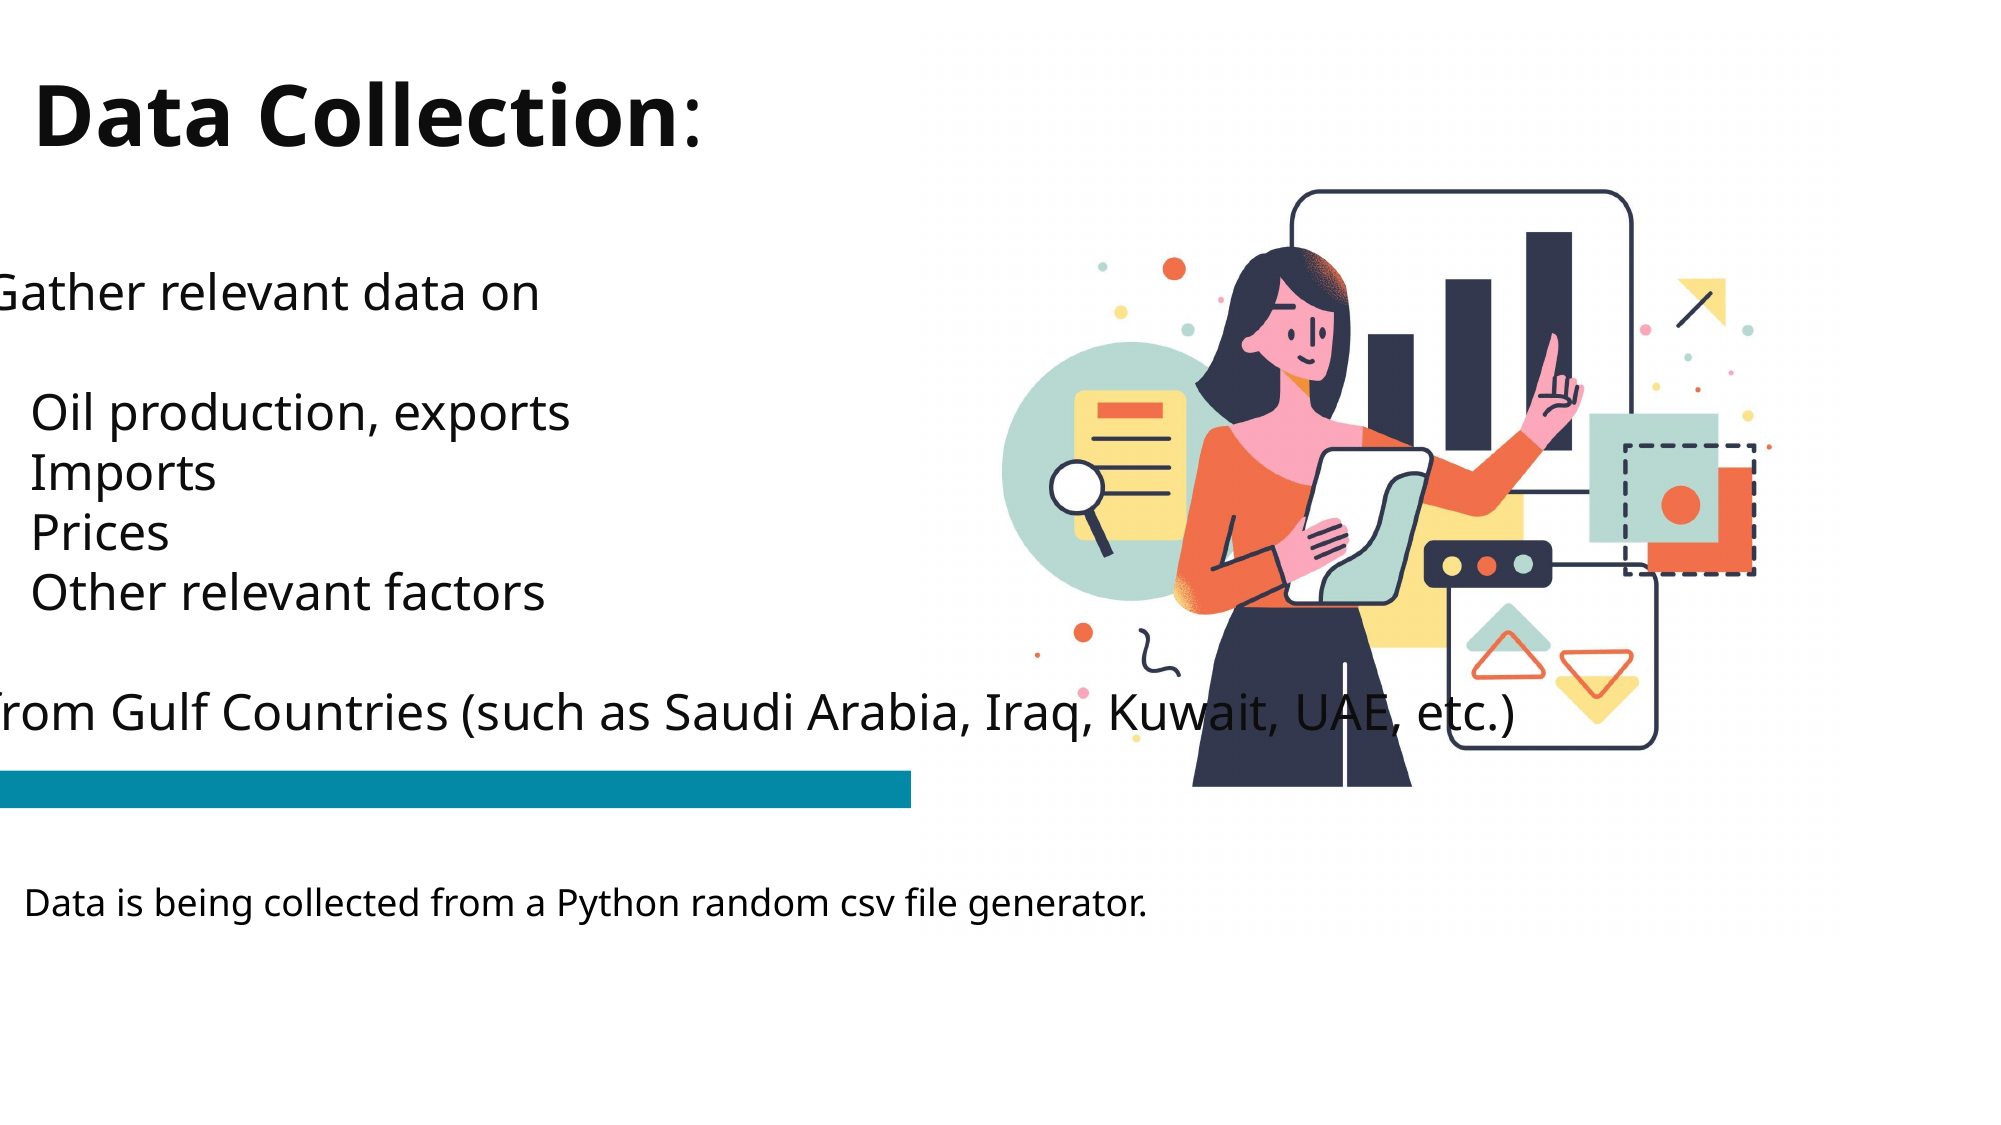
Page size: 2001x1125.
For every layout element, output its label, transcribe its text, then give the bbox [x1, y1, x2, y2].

text_box Gather relevant data on Oil production, exports Imports Prices Other relevant factors from Gulf Countries (such as Saudi Arabia, Iraq, Kuwait, UAE, etc.) [0, 253, 911, 749]
title Data Collection: [0, 0, 719, 173]
text_box Data is being collected from a Python random csv file generator. [8, 871, 911, 932]
picture [911, 18, 1844, 951]
